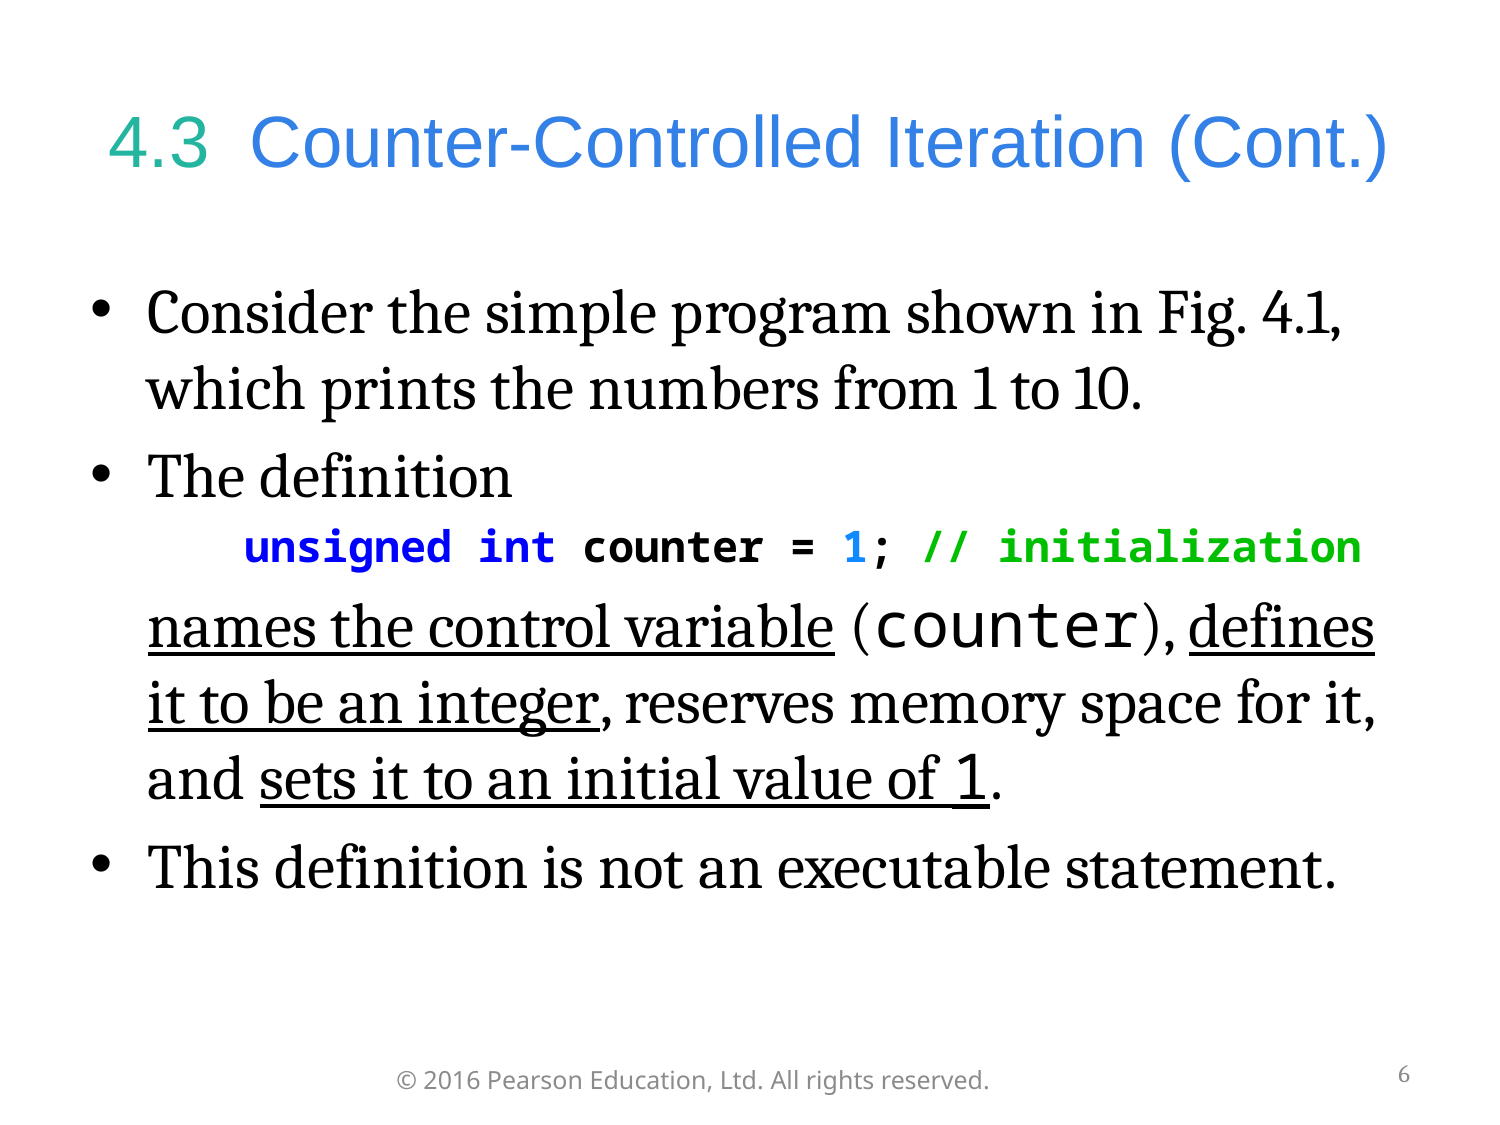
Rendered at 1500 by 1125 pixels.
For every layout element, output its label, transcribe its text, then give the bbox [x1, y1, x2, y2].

list Consider the simple program shown in Fig. 4.1, which prints the numbers from 1 to 10. The definition unsigned int counter = 1; // initialization names the control variable (counter), defines it to be an integer, reserves memory space for it, and sets it to an initial value of 1. This definition is not an executable statement. [75, 262, 1425, 1005]
slide_number 6 [1074, 1042, 1425, 1103]
footer © 2016 Pearson Education, Ltd. All rights reserved. [287, 1050, 1100, 1110]
title 4.3 Counter-Controlled Iteration (Cont.) [75, 45, 1425, 233]
